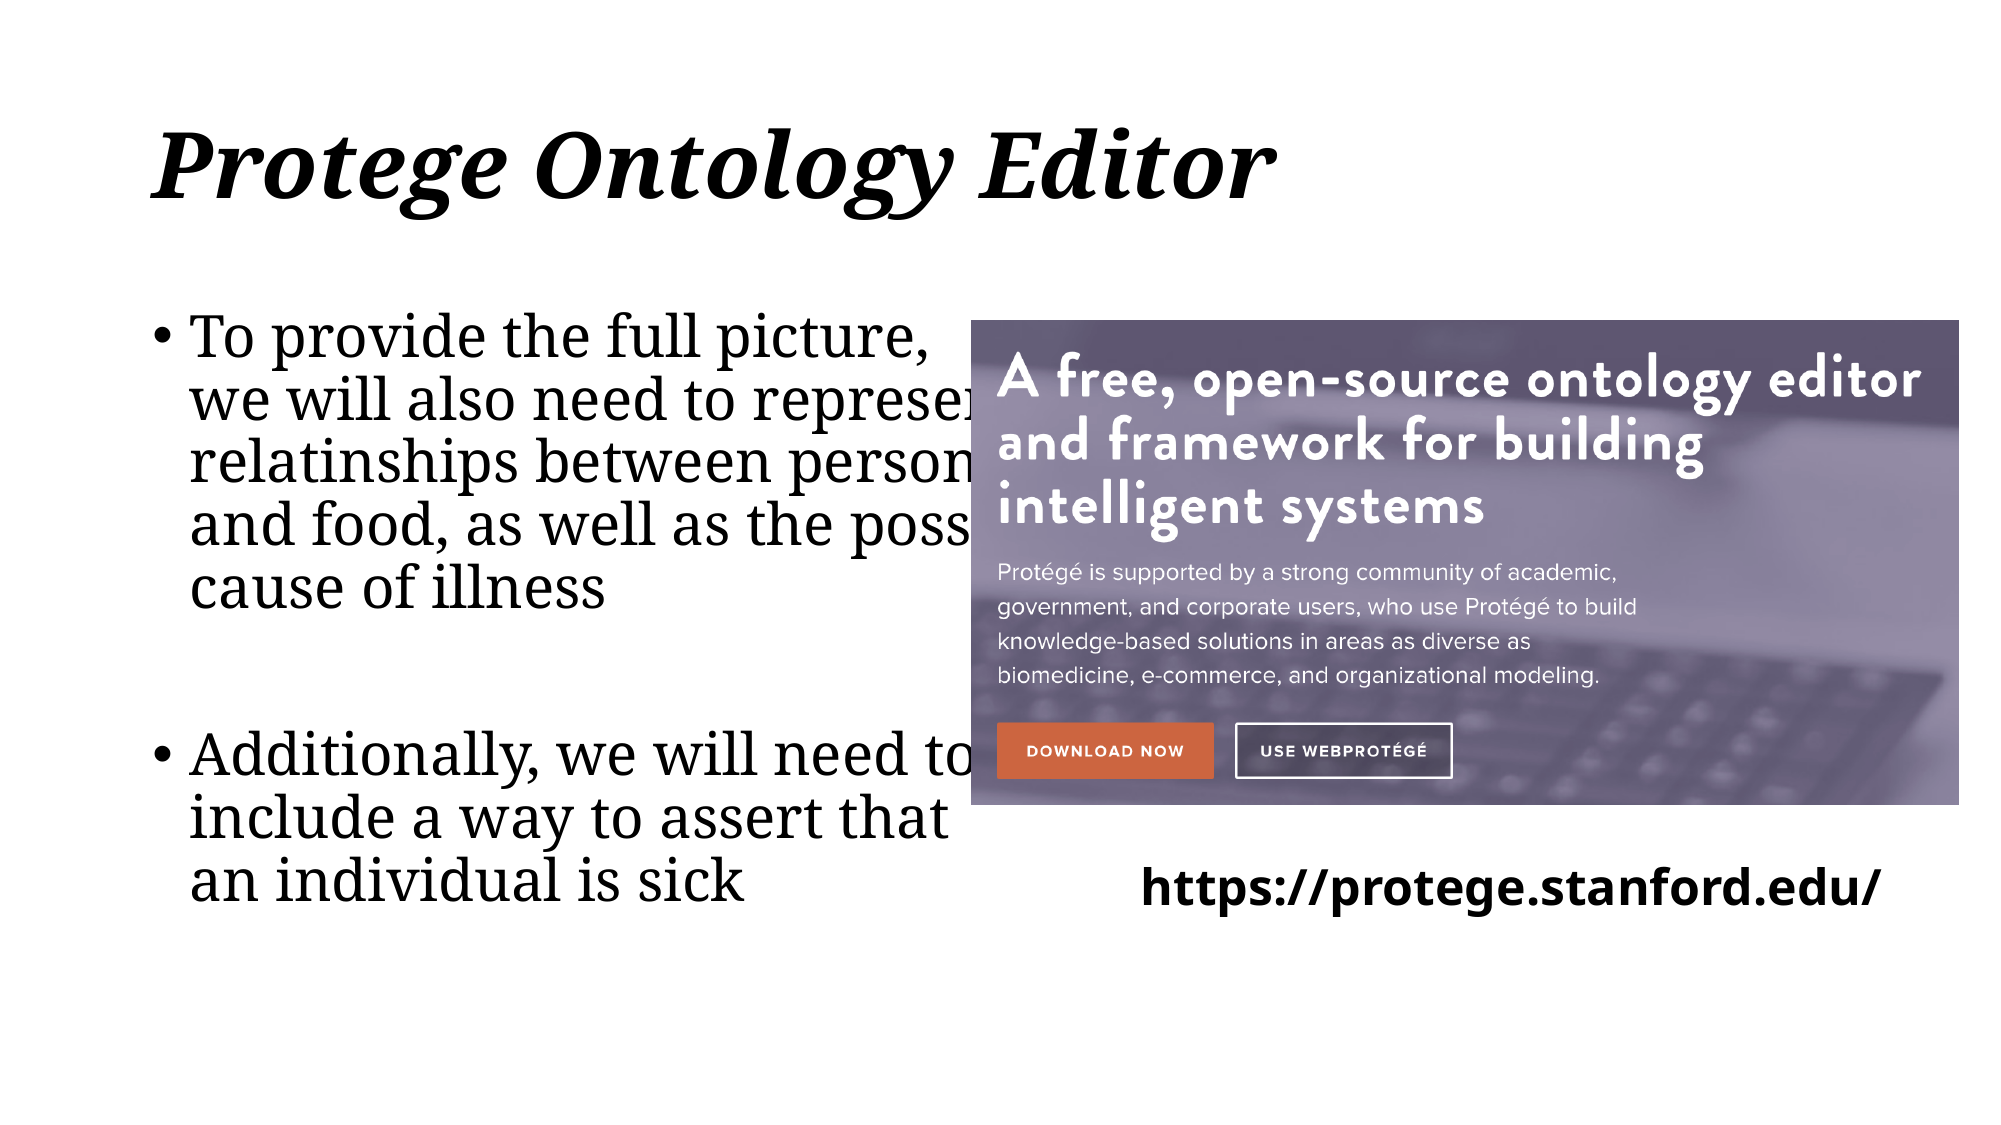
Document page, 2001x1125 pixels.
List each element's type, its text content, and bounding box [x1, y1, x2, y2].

text_box https://protege.stanford.edu/ [1126, 847, 1959, 976]
title Protege Ontology Editor [137, 59, 1863, 278]
picture [971, 319, 1959, 805]
list To provide the full picture, we will also need to represent relatinships between persons and food, as well as the possible cause of illness Additionally, we will need to include a way to assert that an individual is sick [137, 299, 1863, 1088]
